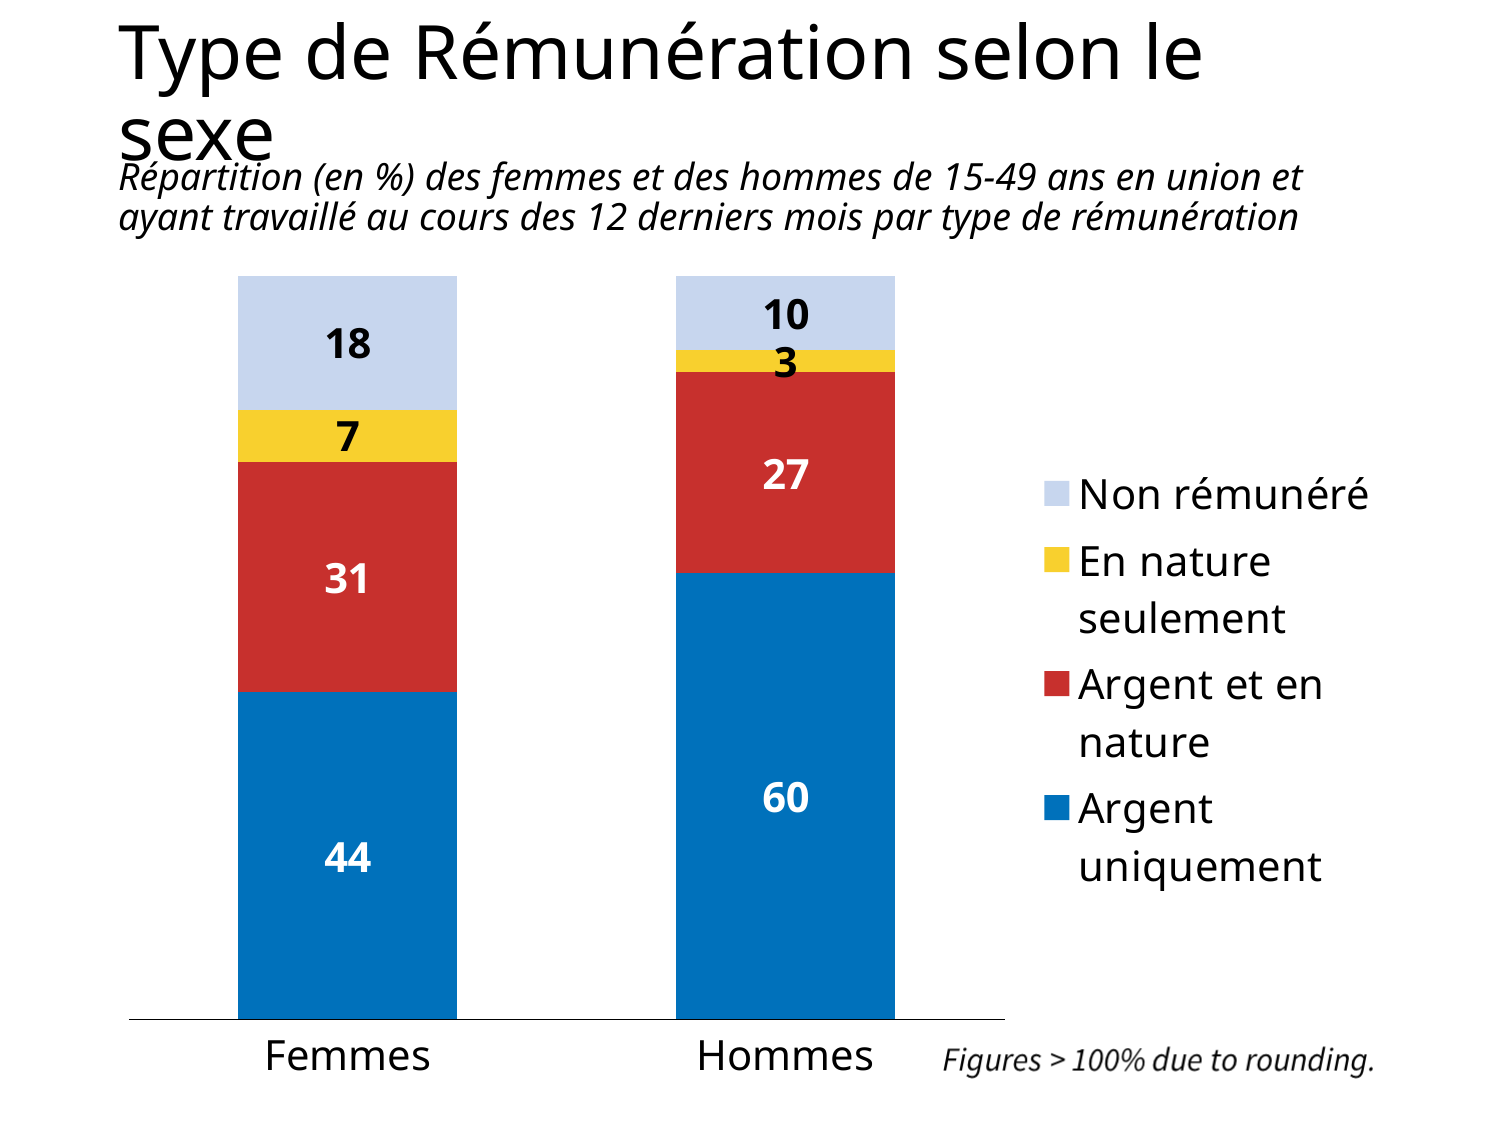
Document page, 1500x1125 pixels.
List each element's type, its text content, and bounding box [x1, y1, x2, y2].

title Type de Rémunération selon le sexe [103, 41, 1397, 150]
list Répartition (en %) des femmes et des hommes de 15-49 ans en union et ayant travaillé au cours des 12 derniers mois par type de rémunération [103, 150, 1397, 258]
chart [103, 258, 1397, 1100]
